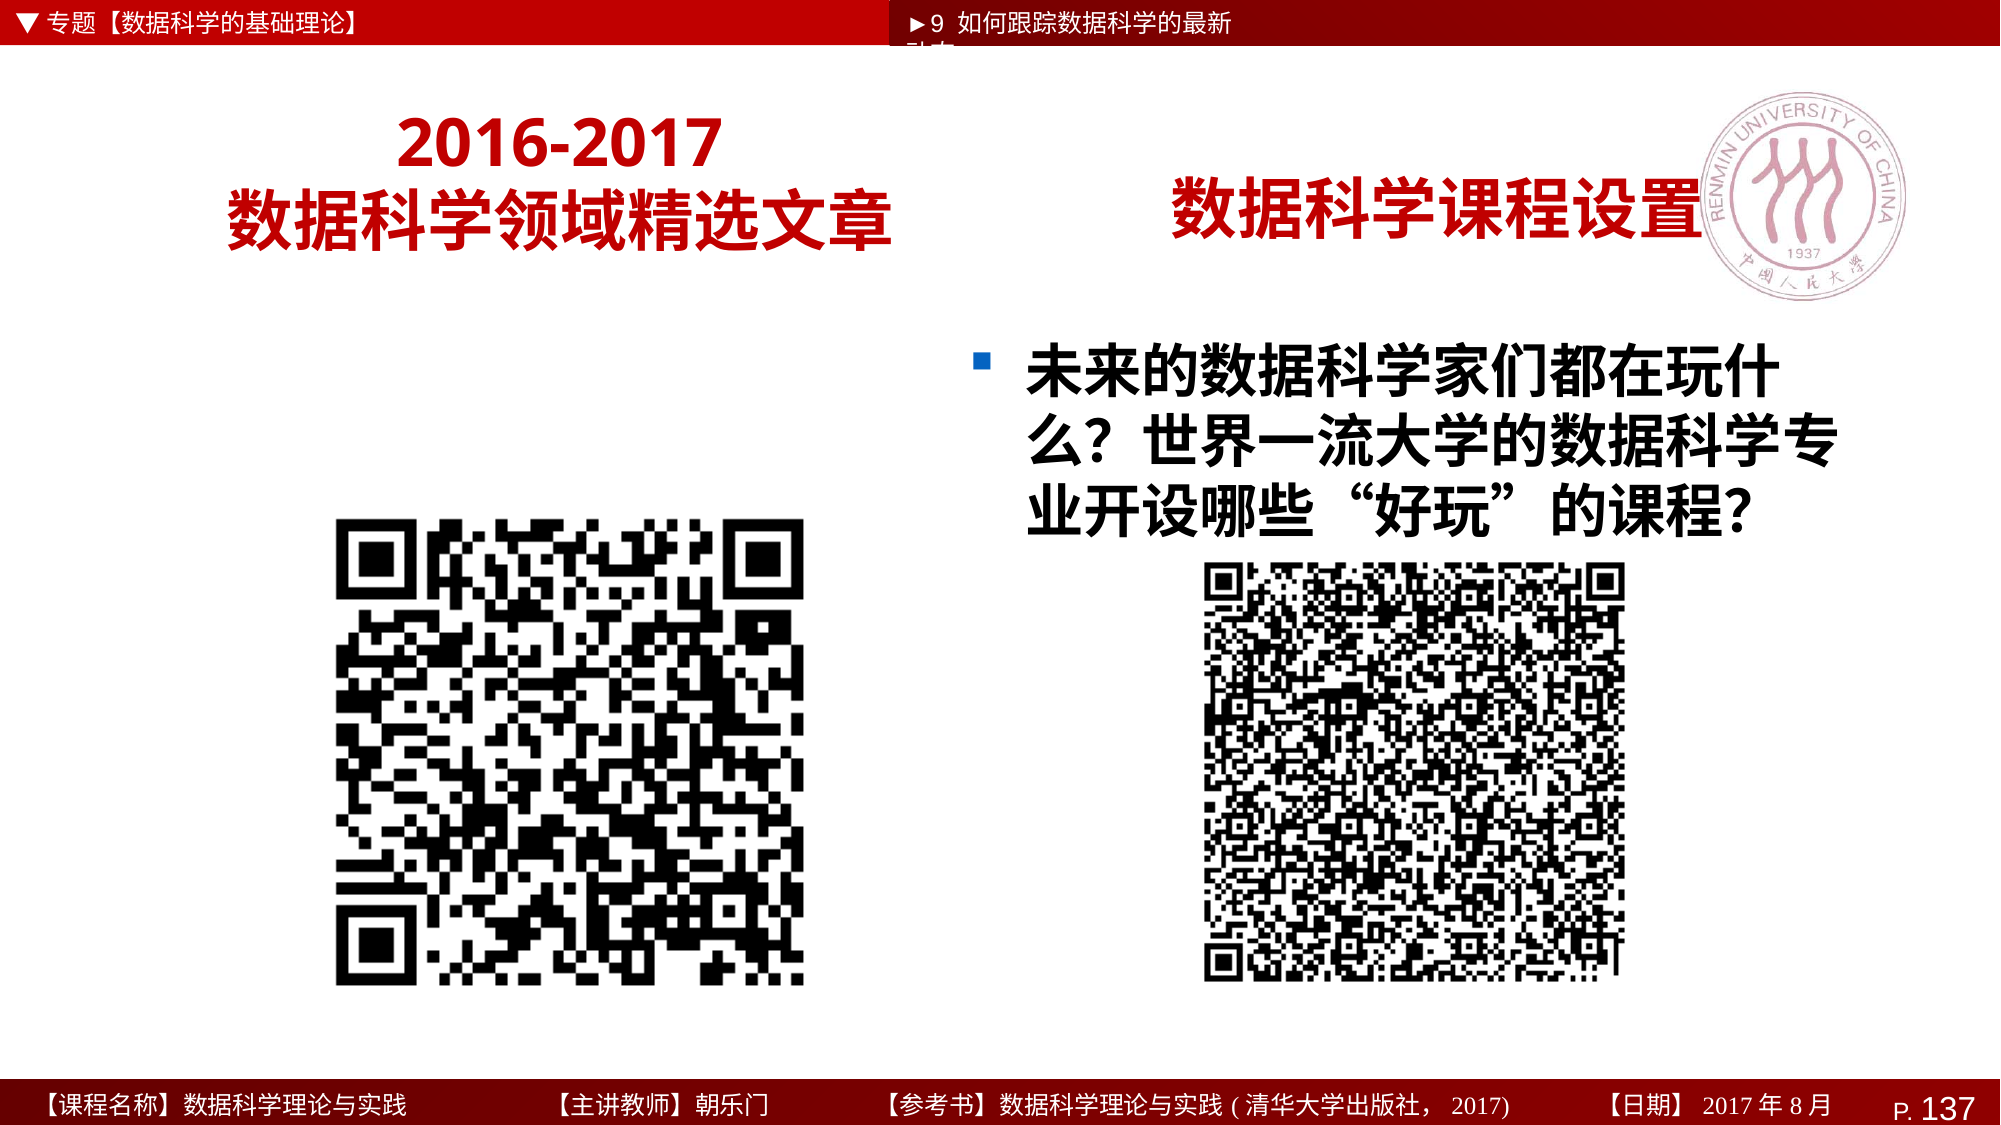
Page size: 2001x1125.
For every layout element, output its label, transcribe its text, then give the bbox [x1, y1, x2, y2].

picture [1696, 275, 1910, 304]
list ►9 如何跟踪数据科学的最新动态 [890, 0, 1249, 43]
text_box 数据科学课程设置 [846, 139, 2000, 275]
picture [326, 509, 816, 998]
picture [1200, 557, 1631, 988]
picture [1696, 89, 1910, 139]
title 2016-2017 数据科学领域精选文章 [51, 111, 1070, 247]
list ▼专题【数据科学的基础理论】 [0, 0, 725, 43]
list 未来的数据科学家们都在玩什么？世界一流大学的数据科学专业开设哪些“好玩”的课程？ [953, 326, 1880, 996]
